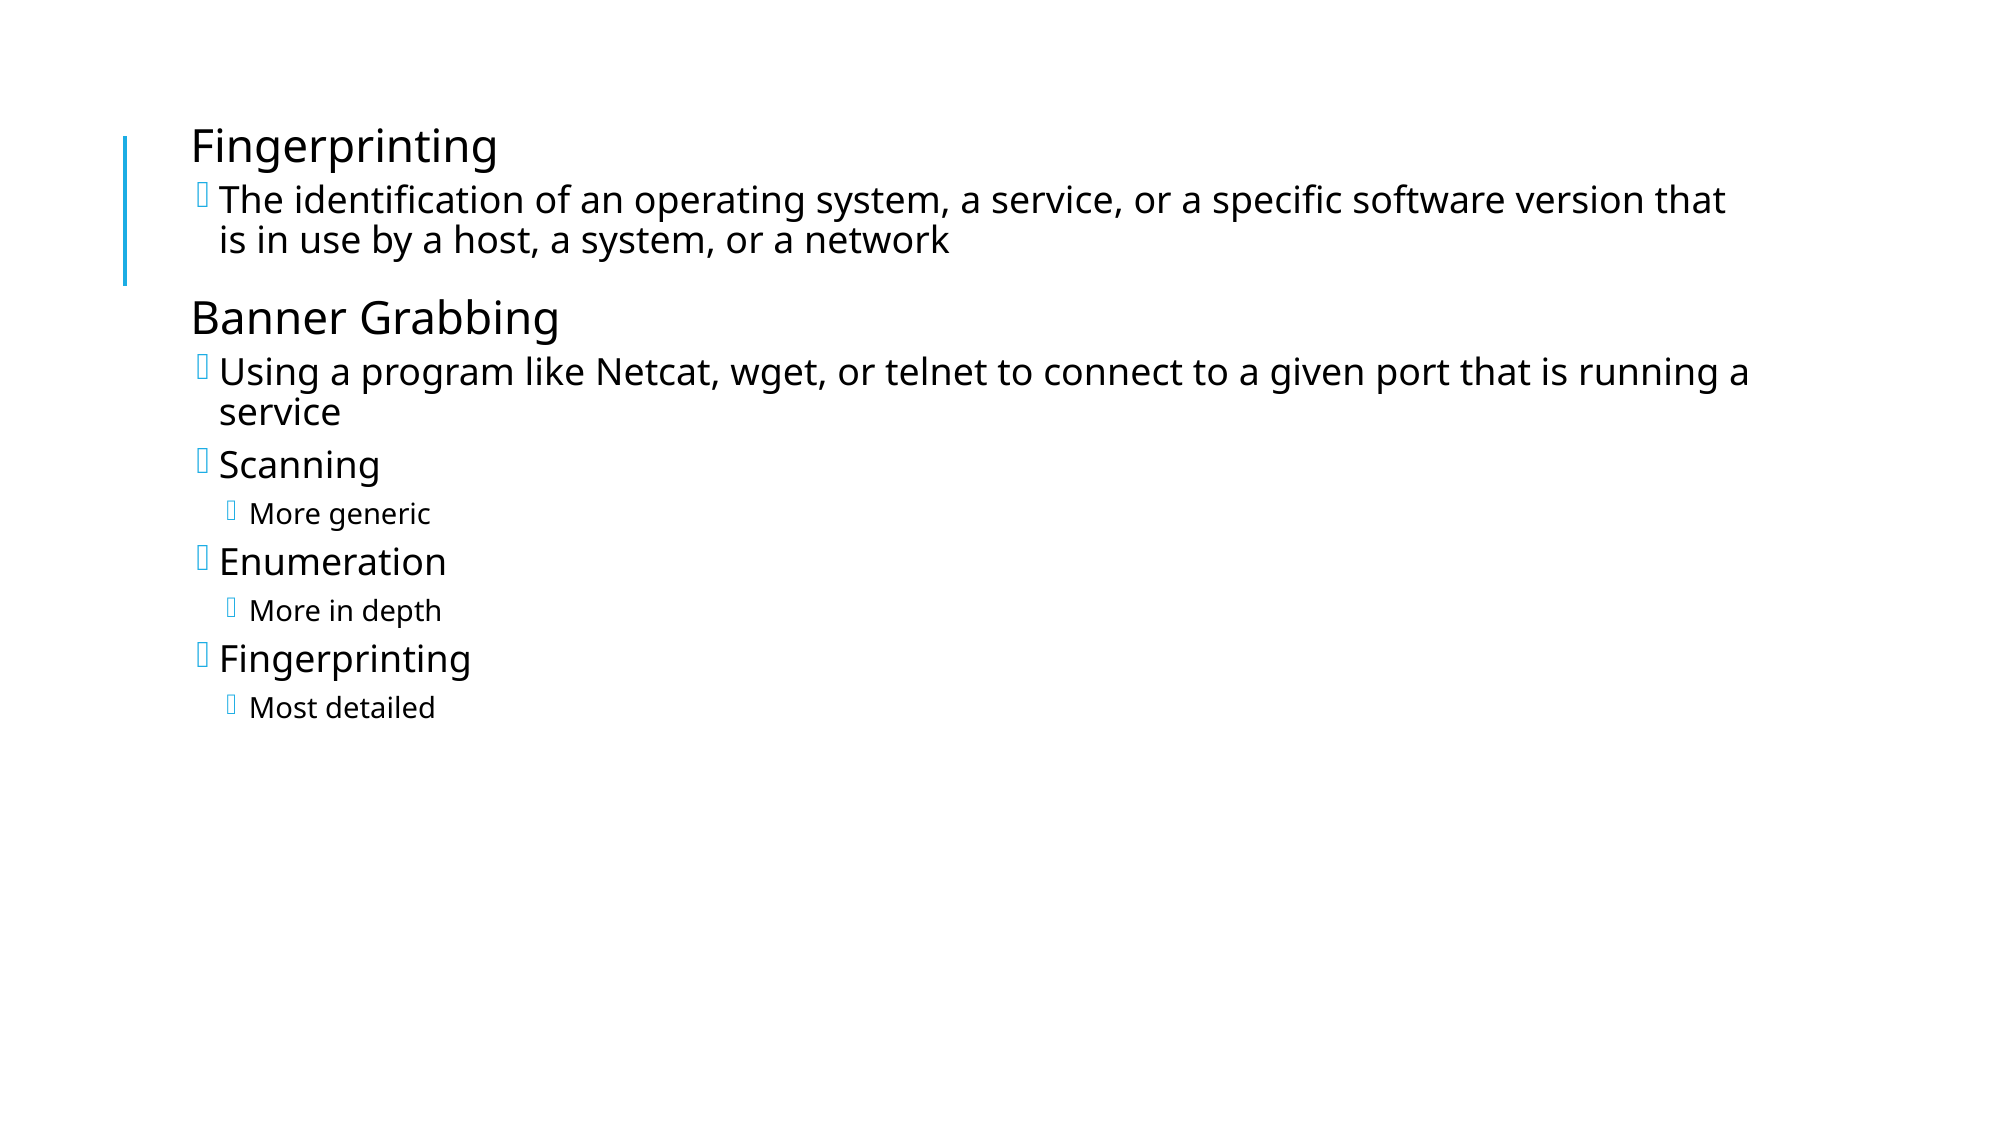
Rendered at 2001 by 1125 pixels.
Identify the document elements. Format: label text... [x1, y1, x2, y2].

list Fingerprinting The identification of an operating system, a service, or a specific software version that is in use by a host, a system, or a network Banner Grabbing Using a program like Netcat, wget, or telnet to connect to a given port that is running a service Scanning More generic Enumeration More in depth Fingerprinting Most detailed [168, 115, 1763, 1035]
